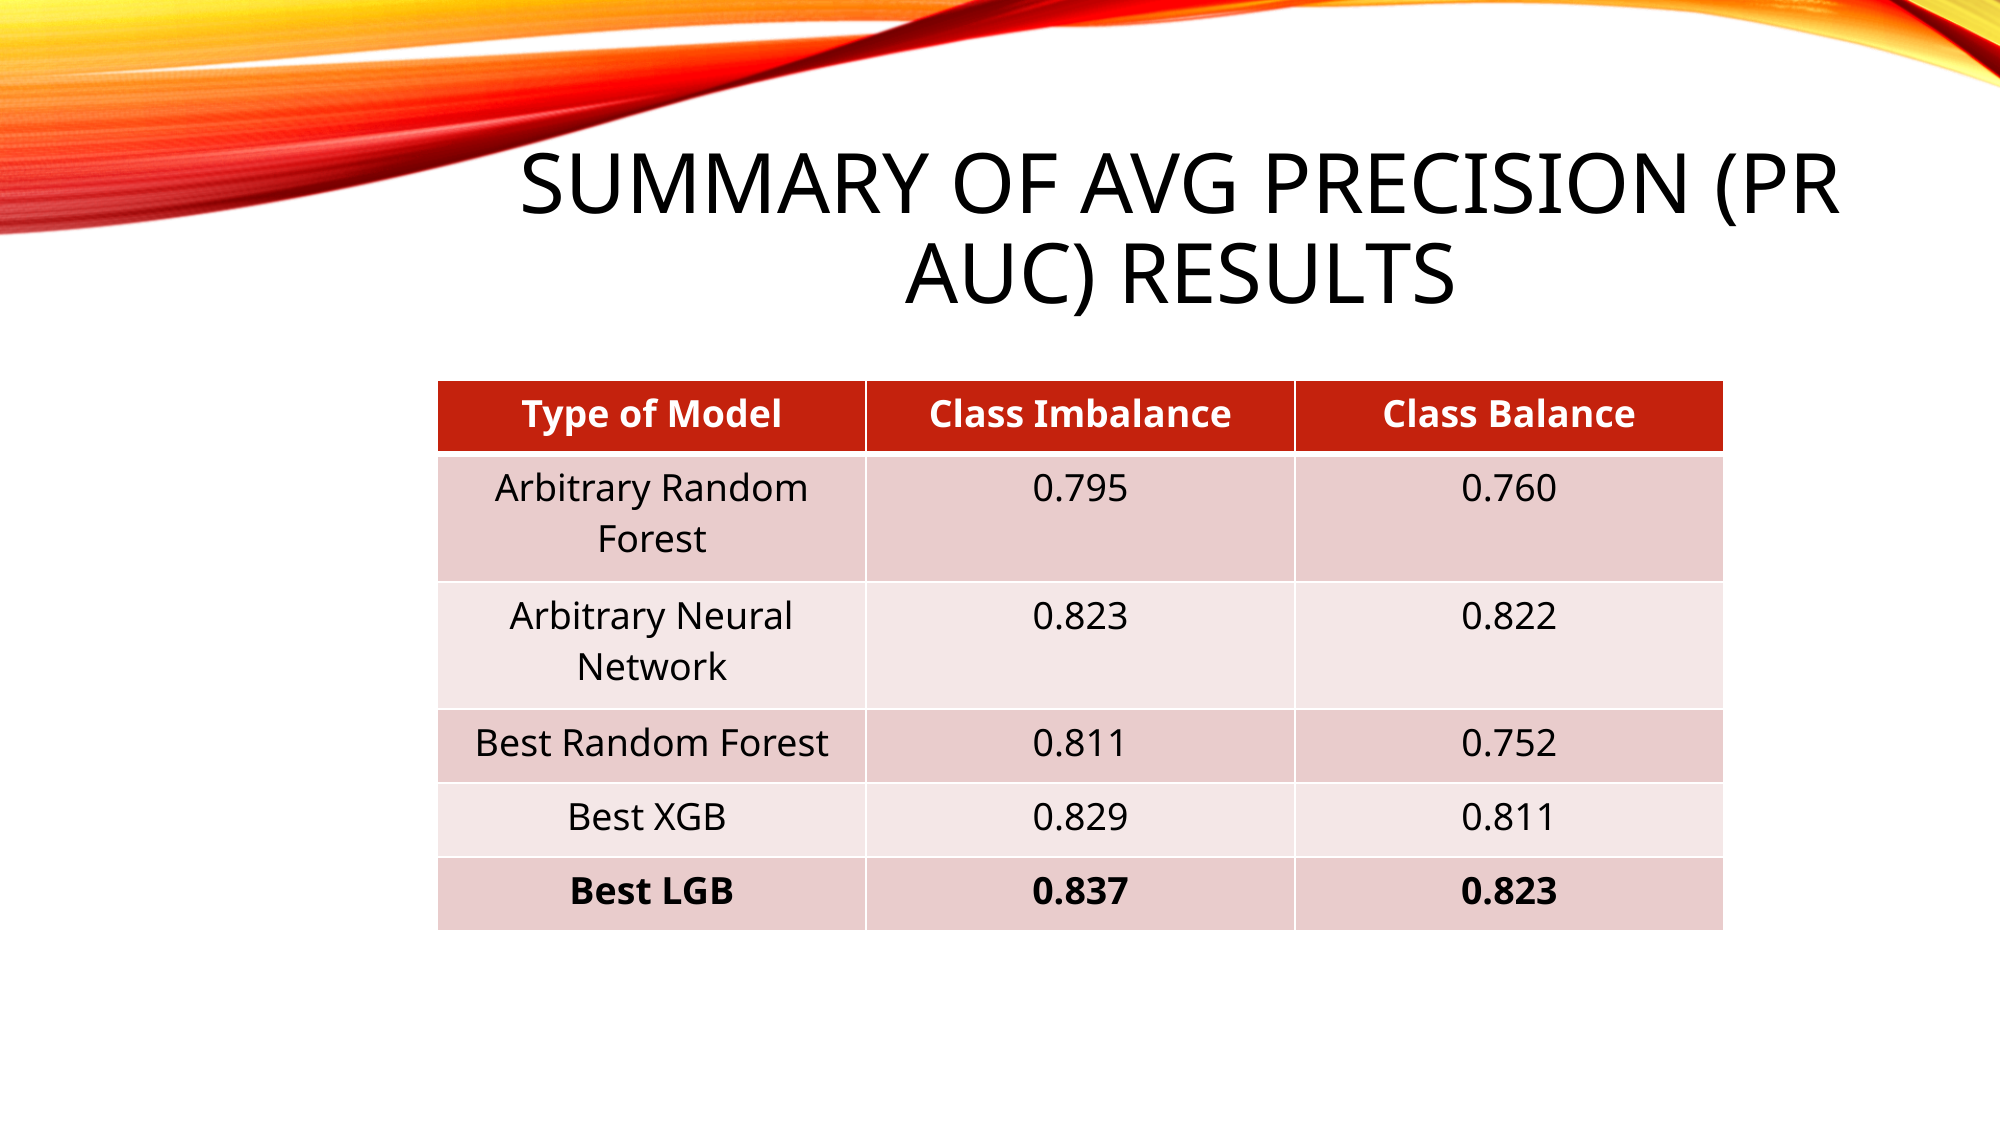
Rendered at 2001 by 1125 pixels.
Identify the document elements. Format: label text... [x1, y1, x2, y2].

table_cell 0.823 [1296, 858, 1723, 930]
table_cell Arbitrary Random Forest [438, 457, 865, 581]
table_cell Arbitrary Neural Network [438, 583, 865, 708]
table_cell Best LGB [438, 858, 865, 930]
picture [0, 0, 2000, 237]
title Summary of Avg Precision (PR AUC) results [474, 125, 1888, 338]
table_cell 0.760 [1296, 457, 1723, 581]
table_cell 0.829 [867, 784, 1294, 856]
table_cell 0.837 [867, 858, 1294, 930]
table_header Class Imbalance [867, 381, 1294, 451]
table_cell Best Random Forest [438, 710, 865, 782]
table_header Type of Model [438, 381, 865, 451]
table_cell 0.823 [867, 583, 1294, 708]
table_cell 0.752 [1296, 710, 1723, 782]
table_cell 0.811 [1296, 784, 1723, 856]
table_cell 0.822 [1296, 583, 1723, 708]
table_cell 0.811 [867, 710, 1294, 782]
table_cell Best XGB [438, 784, 865, 856]
table_cell 0.795 [867, 457, 1294, 581]
table_header Class Balance [1296, 381, 1723, 451]
